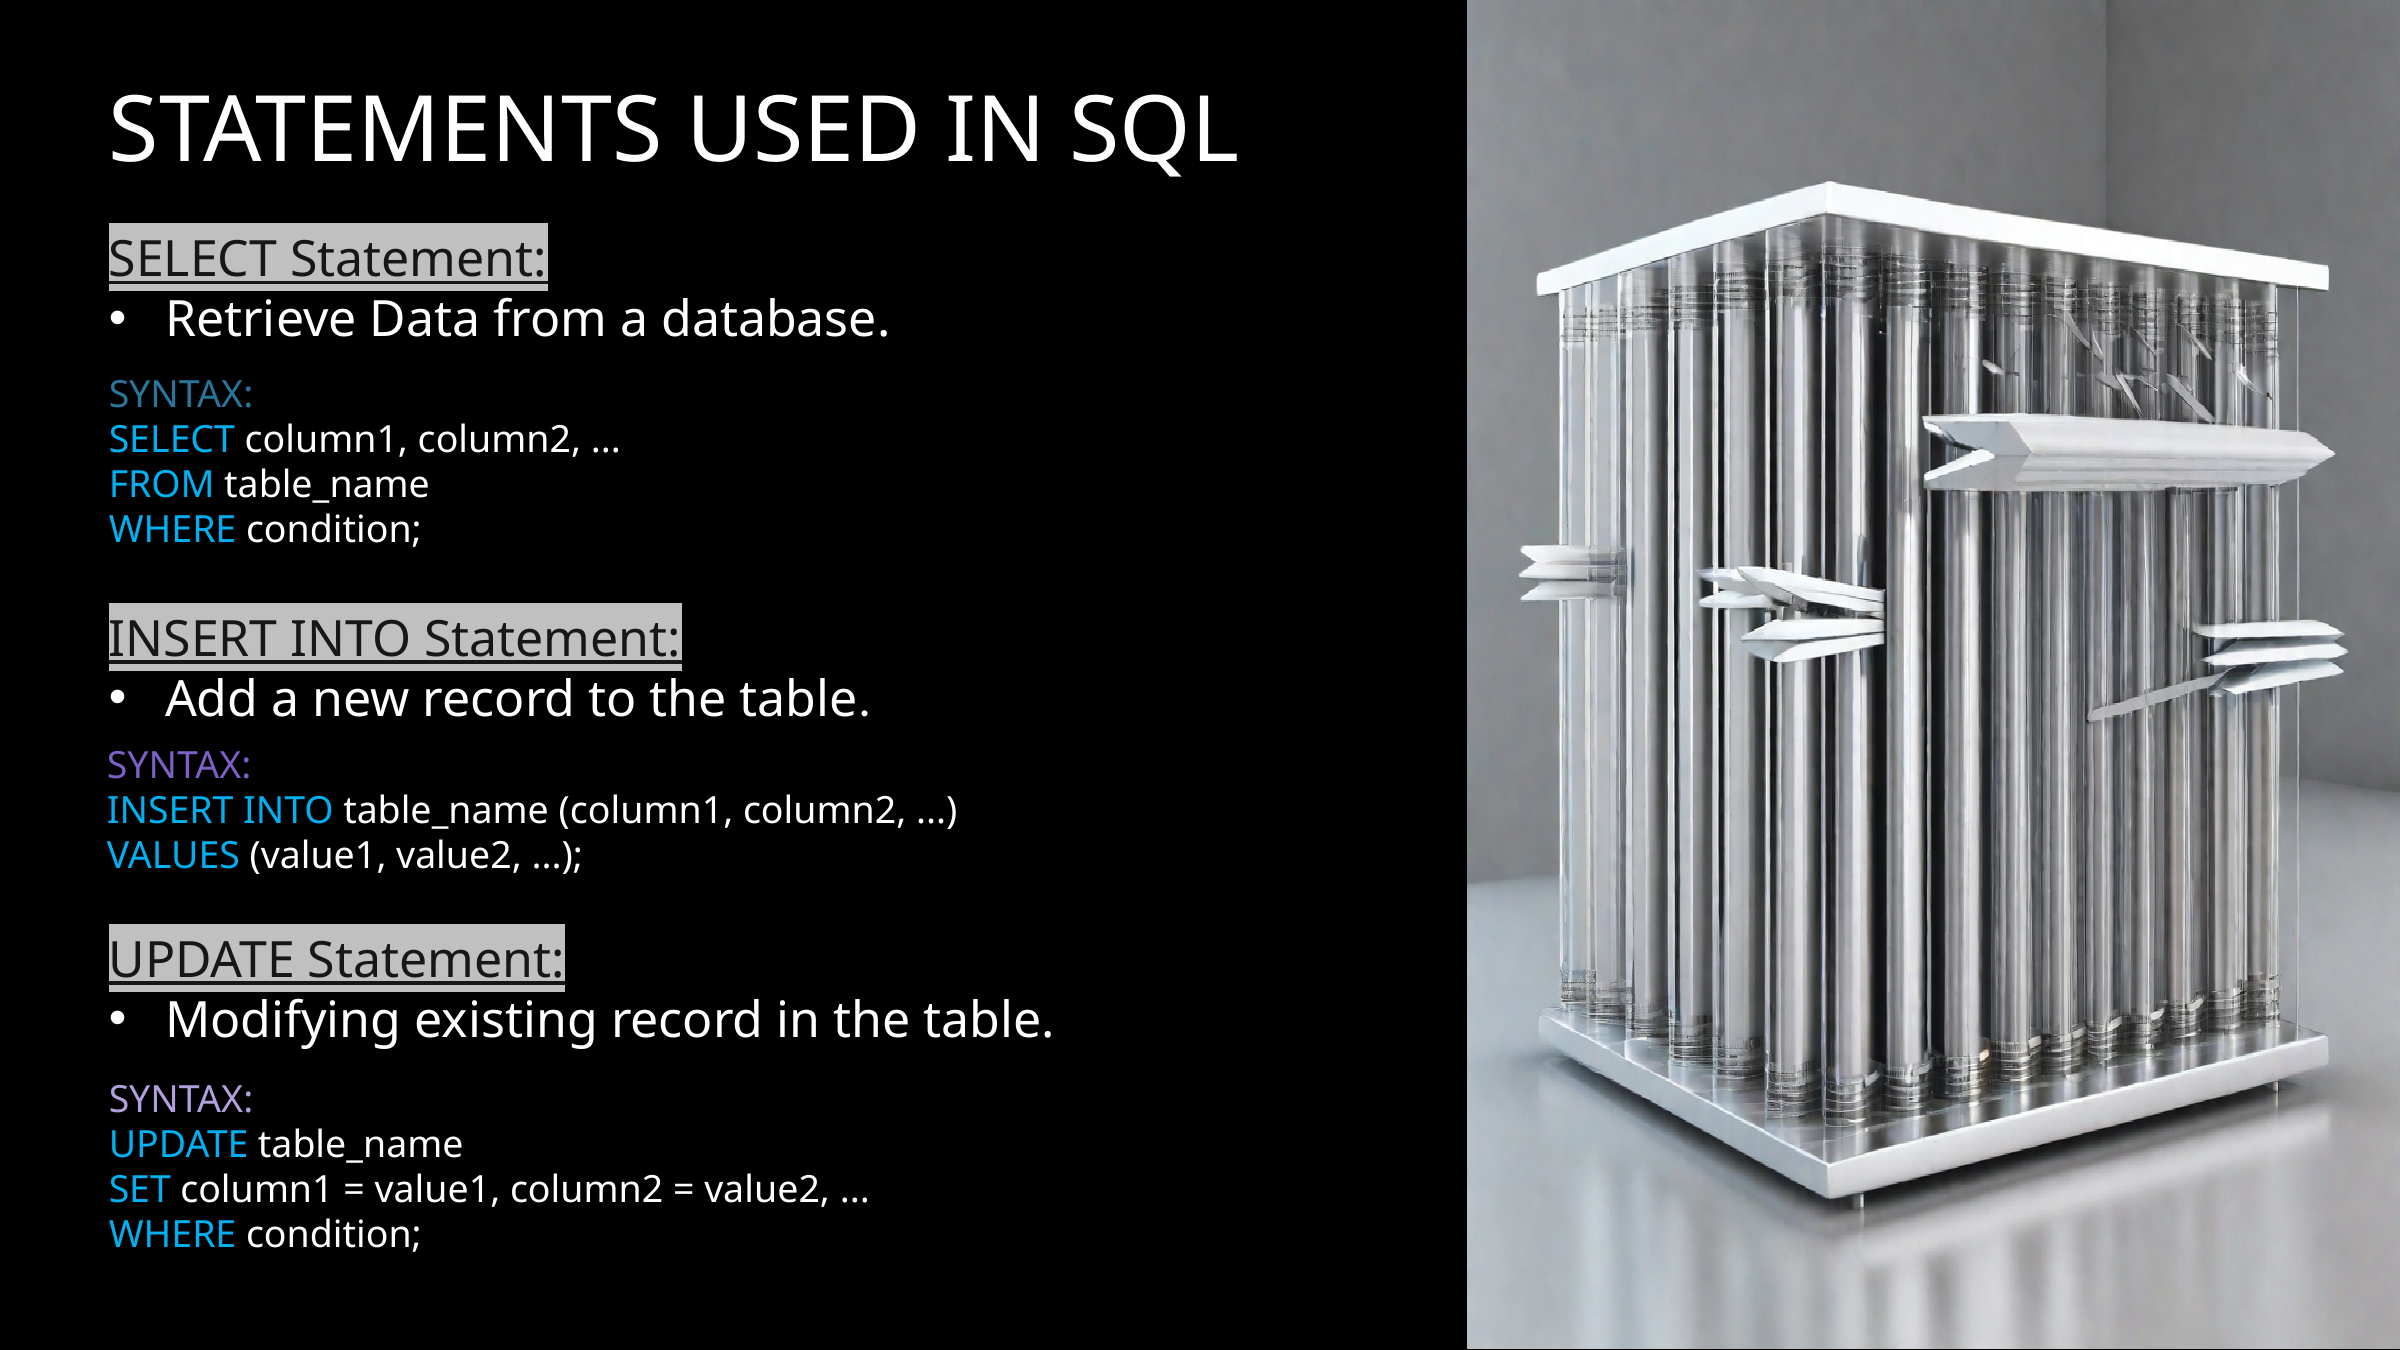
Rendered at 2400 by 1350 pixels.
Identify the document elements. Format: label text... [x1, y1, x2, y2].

text_box SELECT Statement: Retrieve Data from a database. [93, 219, 1076, 355]
text_box SYNTAX: INSERT INTO table_name (column1, column2, ...) VALUES (value1, value2, ...); [92, 733, 1396, 884]
text_box STATEMENTS USED IN SQL [93, 62, 1467, 187]
text_box INSERT INTO Statement: Add a new record to the table. [93, 598, 1076, 733]
text_box SYNTAX: SELECT column1, column2, ... FROM table_name WHERE condition; [93, 362, 1323, 558]
text_box UPDATE Statement: Modifying existing record in the table. [93, 919, 1179, 1055]
picture [1467, 0, 2400, 1349]
text_box SYNTAX: UPDATE table_name SET column1 = value1, column2 = value2, ... WHERE condition; [93, 1067, 1097, 1262]
